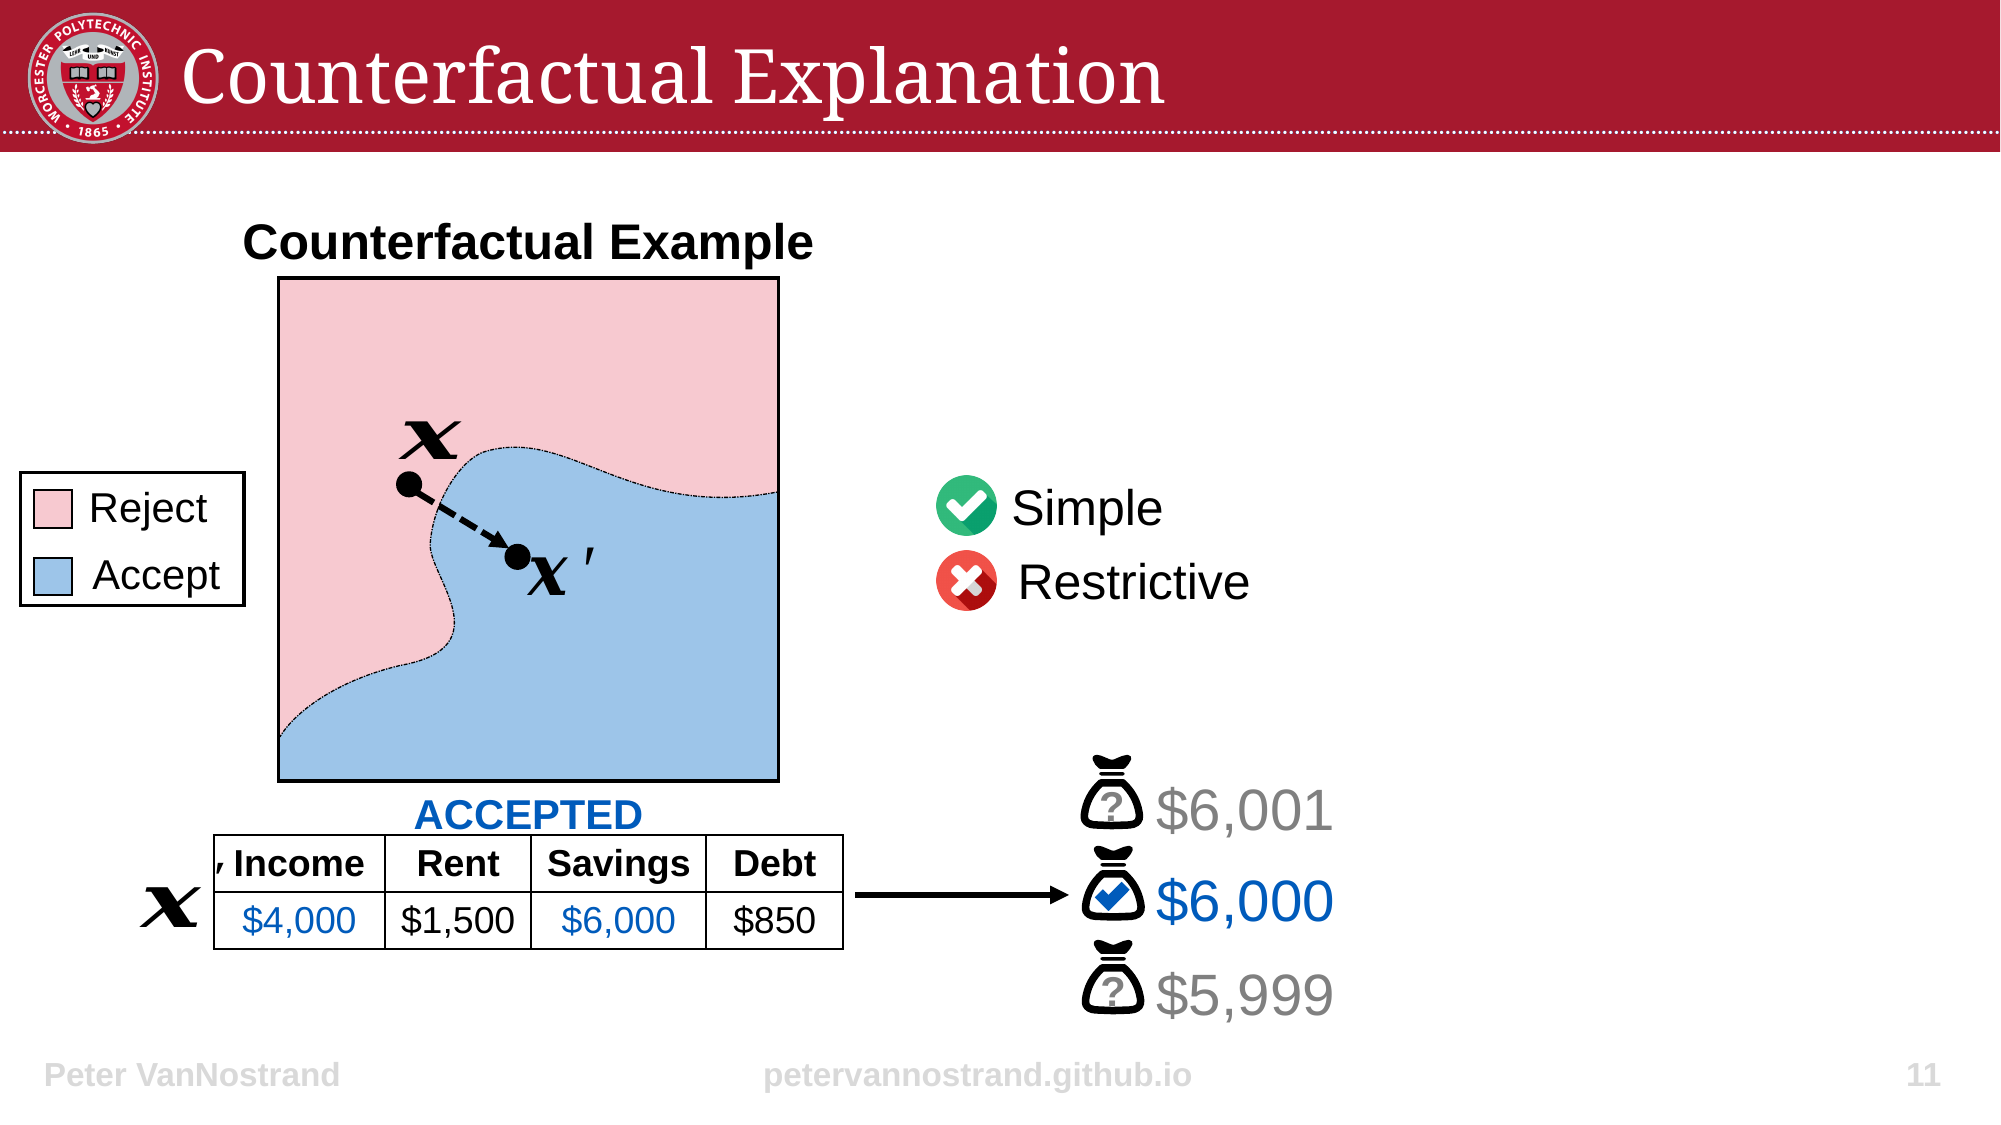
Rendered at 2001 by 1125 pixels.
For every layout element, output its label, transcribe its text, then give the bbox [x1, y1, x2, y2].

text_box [1081, 845, 1145, 921]
table_header Rent [386, 845, 530, 891]
text_box Simple [996, 467, 1258, 543]
text_box ACCEPTED [213, 780, 844, 845]
table_cell $6,000 [532, 893, 705, 948]
table_cell $850 [707, 893, 842, 948]
text_box Restrictive [1002, 542, 1281, 618]
table_header Income [215, 845, 384, 891]
table_header Savings [532, 845, 705, 891]
table_cell $1,500 [386, 893, 530, 948]
text_box [396, 471, 423, 498]
table_header Debt [707, 845, 842, 891]
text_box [1081, 939, 1145, 1015]
text_box [504, 543, 531, 570]
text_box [417, 492, 509, 549]
picture [0, 0, 2001, 1125]
text_box $6,001 [1131, 743, 1361, 850]
text_box $5,999 [1131, 928, 1361, 1035]
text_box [20, 472, 247, 606]
text_box [278, 278, 779, 780]
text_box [1080, 754, 1144, 830]
table_cell $4,000 [215, 893, 384, 948]
text_box $6,000 [1131, 850, 1361, 928]
footer 11 [1880, 1042, 1957, 1103]
title Counterfactual Explanation [165, 29, 1306, 127]
text_box Counterfactual Example [172, 202, 885, 278]
